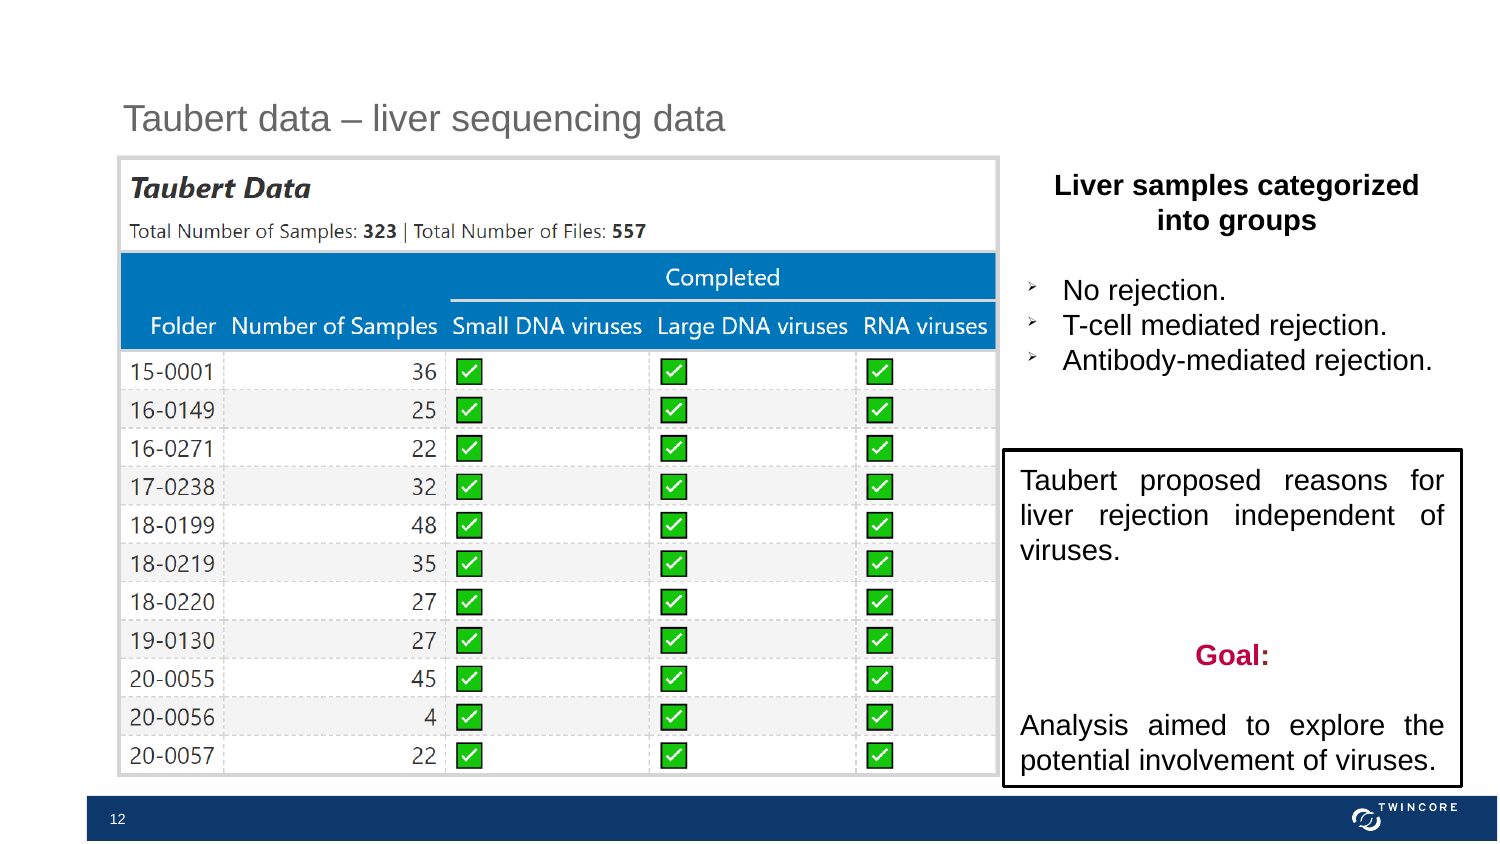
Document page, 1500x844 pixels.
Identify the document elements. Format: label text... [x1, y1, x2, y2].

text_box Taubert proposed reasons for liver rejection independent of viruses. Goal: Analysis aimed to explore the potential involvement of viruses. [1005, 449, 1462, 787]
text_box Liver samples categorized into groups No rejection. T-cell mediated rejection. Antibody-mediated rejection. [1012, 159, 1462, 412]
picture [1352, 803, 1457, 831]
picture [112, 150, 1004, 782]
